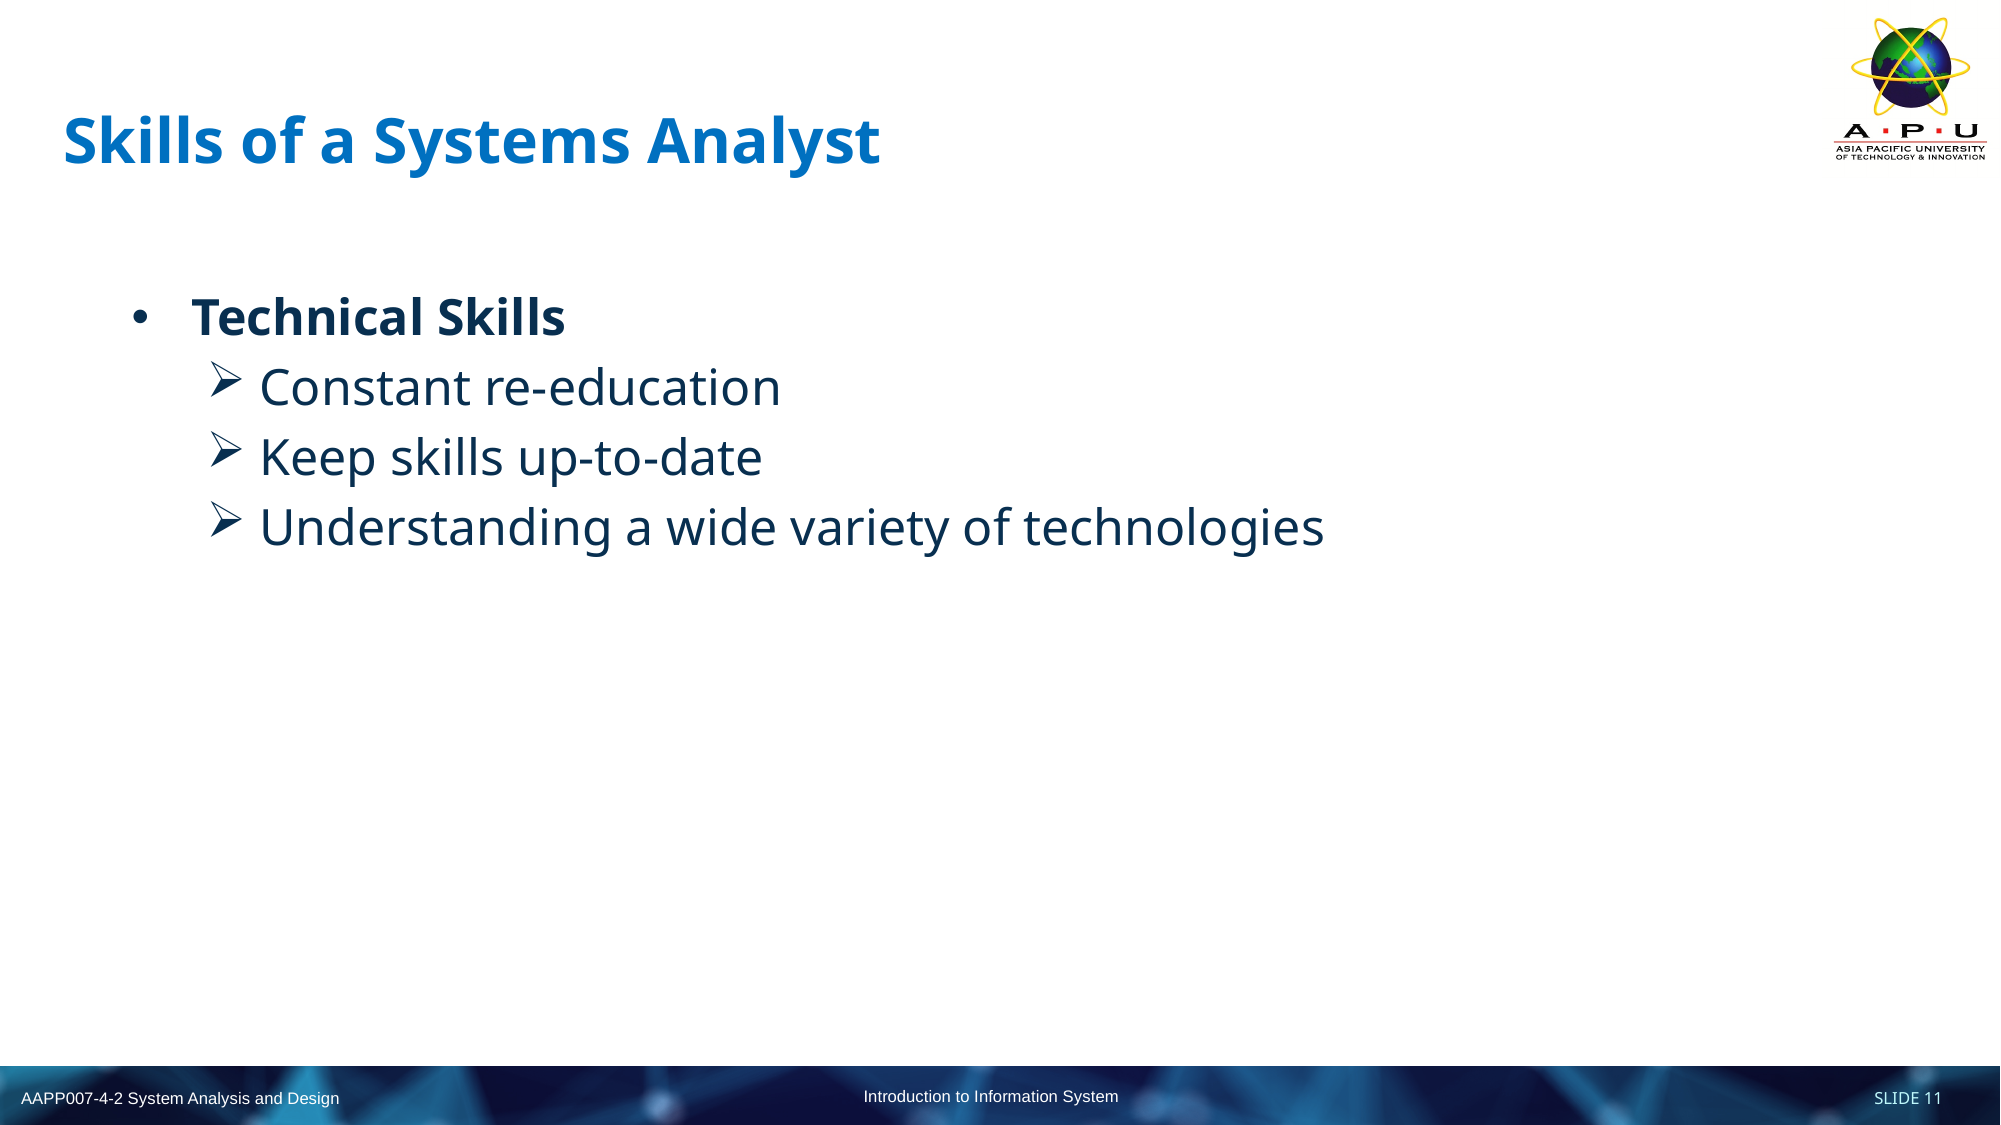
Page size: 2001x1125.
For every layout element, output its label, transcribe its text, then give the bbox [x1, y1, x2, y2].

picture [0, 1066, 2000, 1125]
picture [1822, 0, 2000, 178]
title Skills of a Systems Analyst [48, 45, 1764, 233]
list Technical Skills Constant re-education Keep skills up-to-date Understanding a wide variety of technologies [41, 278, 1969, 1021]
